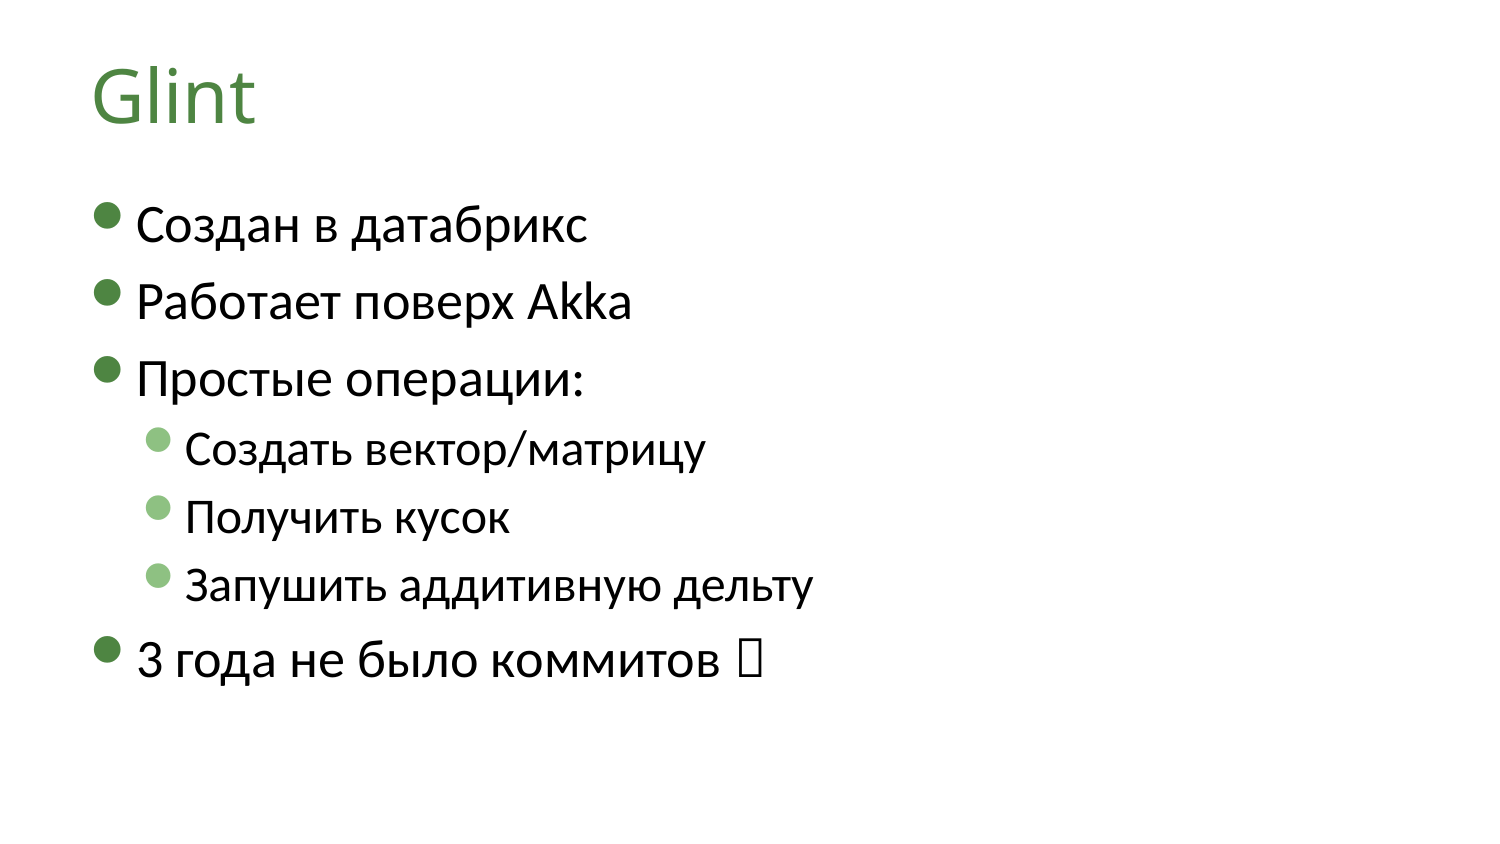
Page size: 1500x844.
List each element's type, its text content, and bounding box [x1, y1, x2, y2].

list Создан в датабрикс Работает поверх Akka Простые операции: Создать вектор/матрицу Получить кусок Запушить аддитивную дельту 3 года не было коммитов  [75, 181, 1425, 741]
title Glint [75, 27, 1425, 154]
